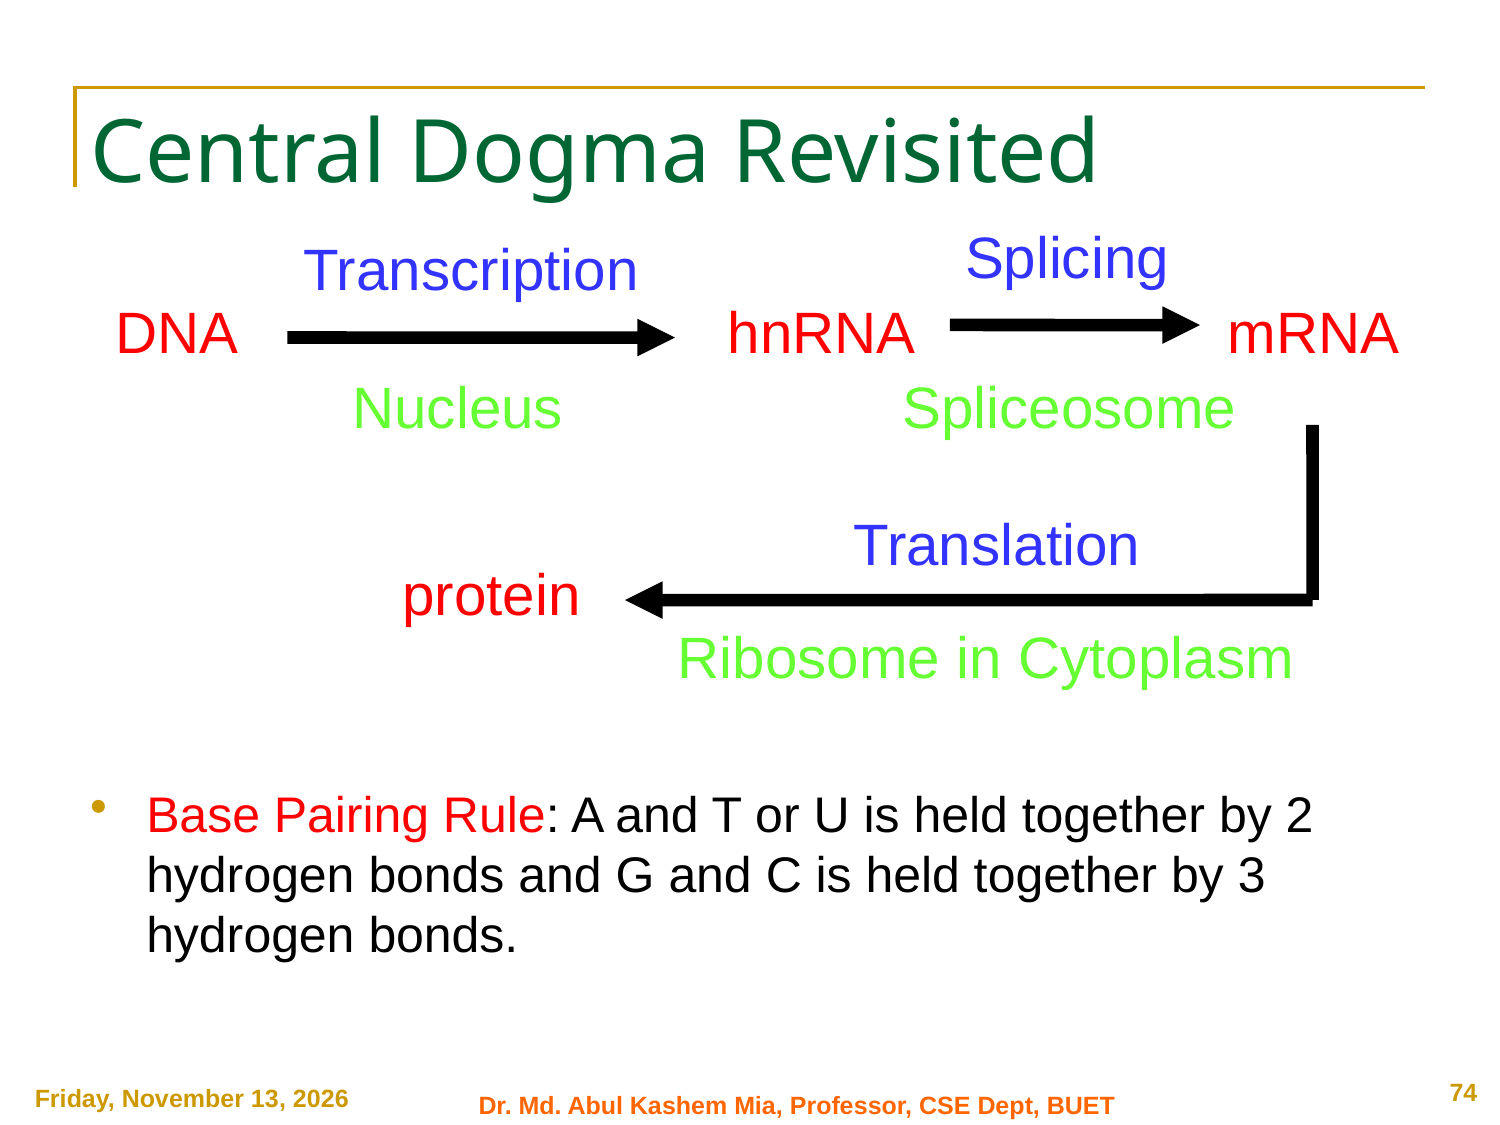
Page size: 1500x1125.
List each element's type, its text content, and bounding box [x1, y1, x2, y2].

list Base Pairing Rule: A and T or U is held together by 2 hydrogen bonds and G and C is held together by 3 hydrogen bonds. [75, 774, 1425, 988]
text_box mRNA [1212, 287, 1414, 373]
text_box hnRNA [712, 287, 931, 373]
title Central Dogma Revisited [75, 87, 1425, 233]
text_box DNA [100, 287, 253, 373]
text_box Ribosome in Cytoplasm [663, 612, 1310, 698]
text_box Spliceosome [887, 362, 1252, 448]
text_box Splicing [950, 212, 1185, 298]
text_box Transcription [288, 224, 655, 310]
text_box Nucleus [337, 362, 579, 448]
text_box [949, 318, 1201, 332]
text_box Translation [838, 500, 1156, 585]
text_box [624, 593, 1313, 607]
text_box protein [387, 549, 597, 635]
text_box [287, 331, 676, 344]
